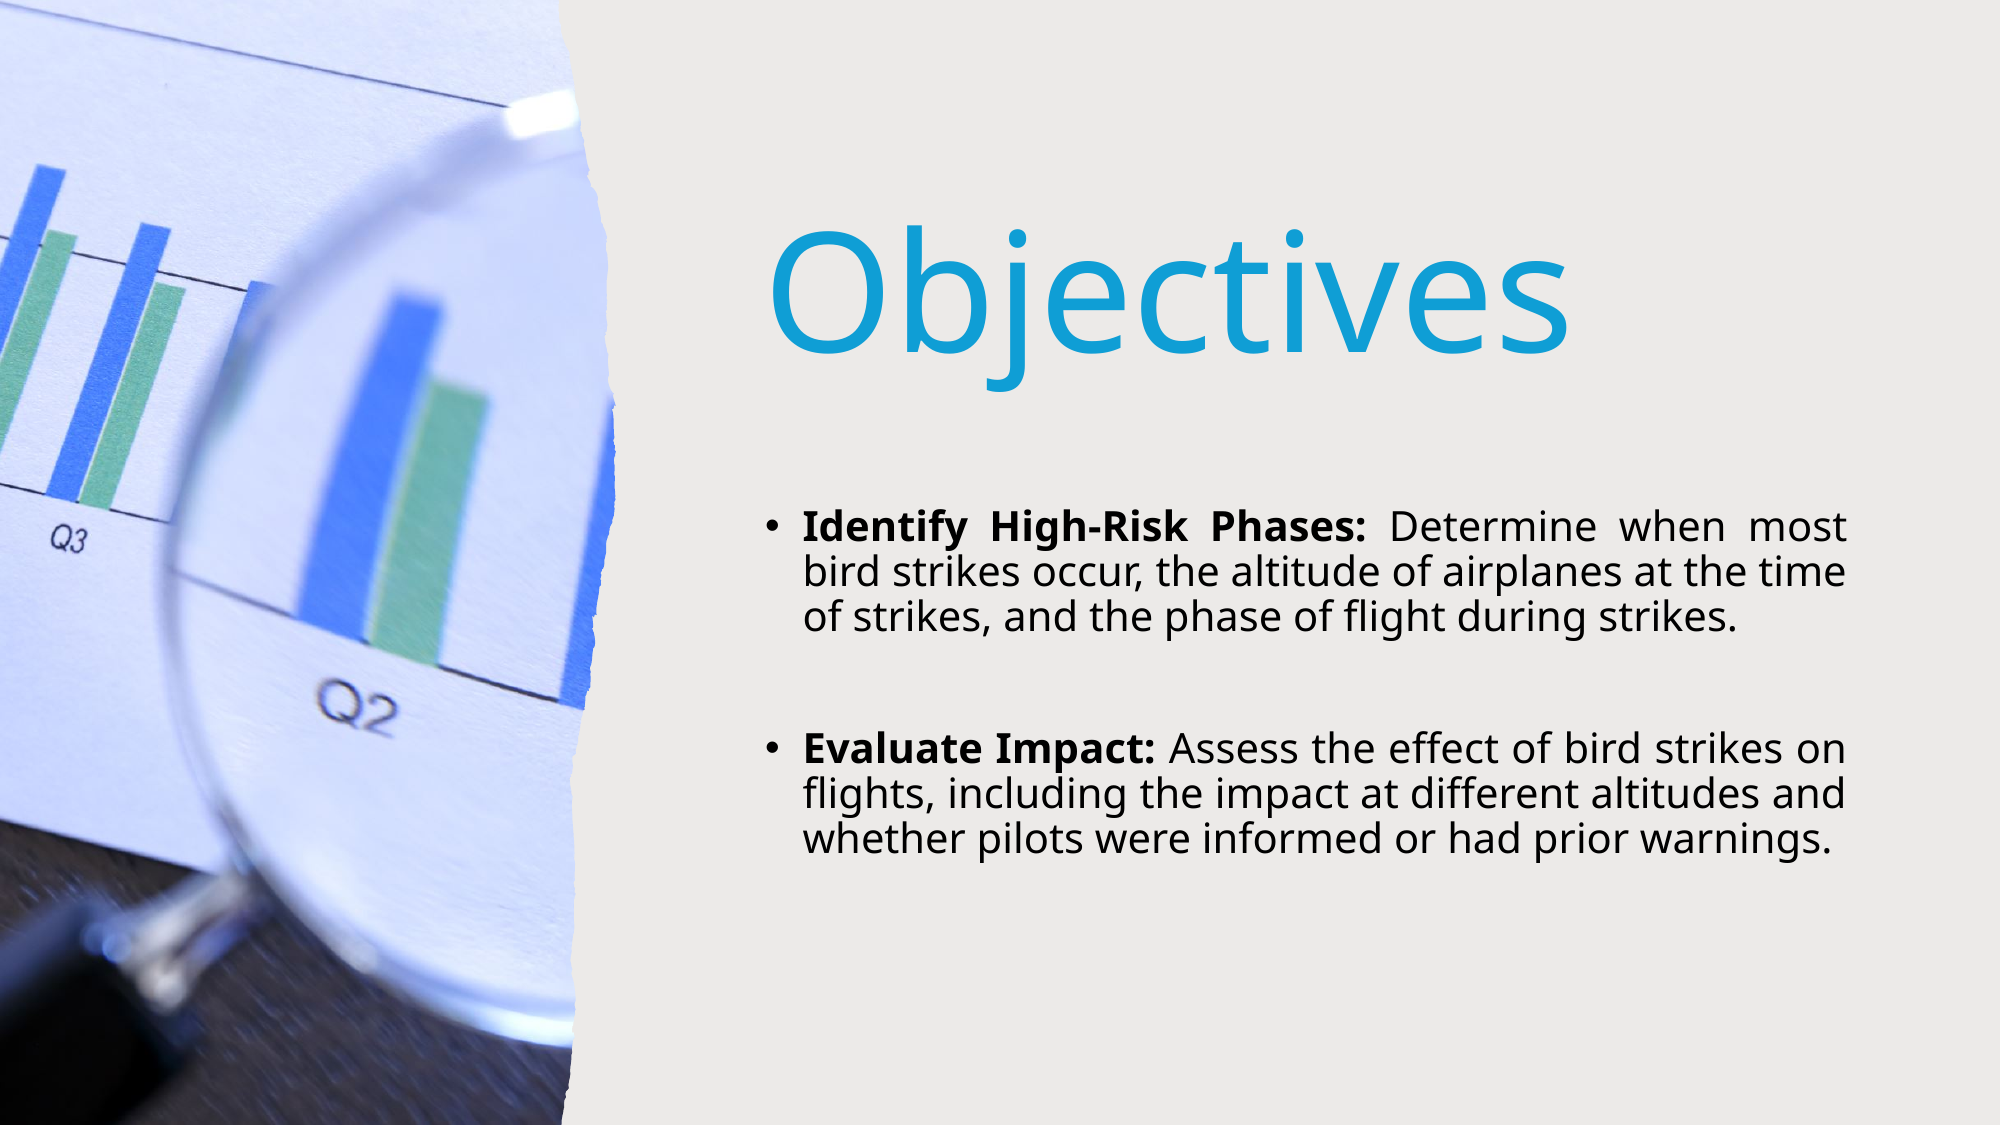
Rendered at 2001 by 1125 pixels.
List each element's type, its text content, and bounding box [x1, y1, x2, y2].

text_box [617, 0, 2000, 1125]
title Objectives [748, 189, 1861, 409]
list Identify High-Risk Phases: Determine when most bird strikes occur, the altitude of airplanes at the time of strikes, and the phase of flight during strikes. Evaluate Impact: Assess the effect of bird strikes on flights, including the impact at different altitudes and whether pilots were informed or had prior warnings. [750, 361, 1863, 1002]
picture [0, 0, 617, 1125]
